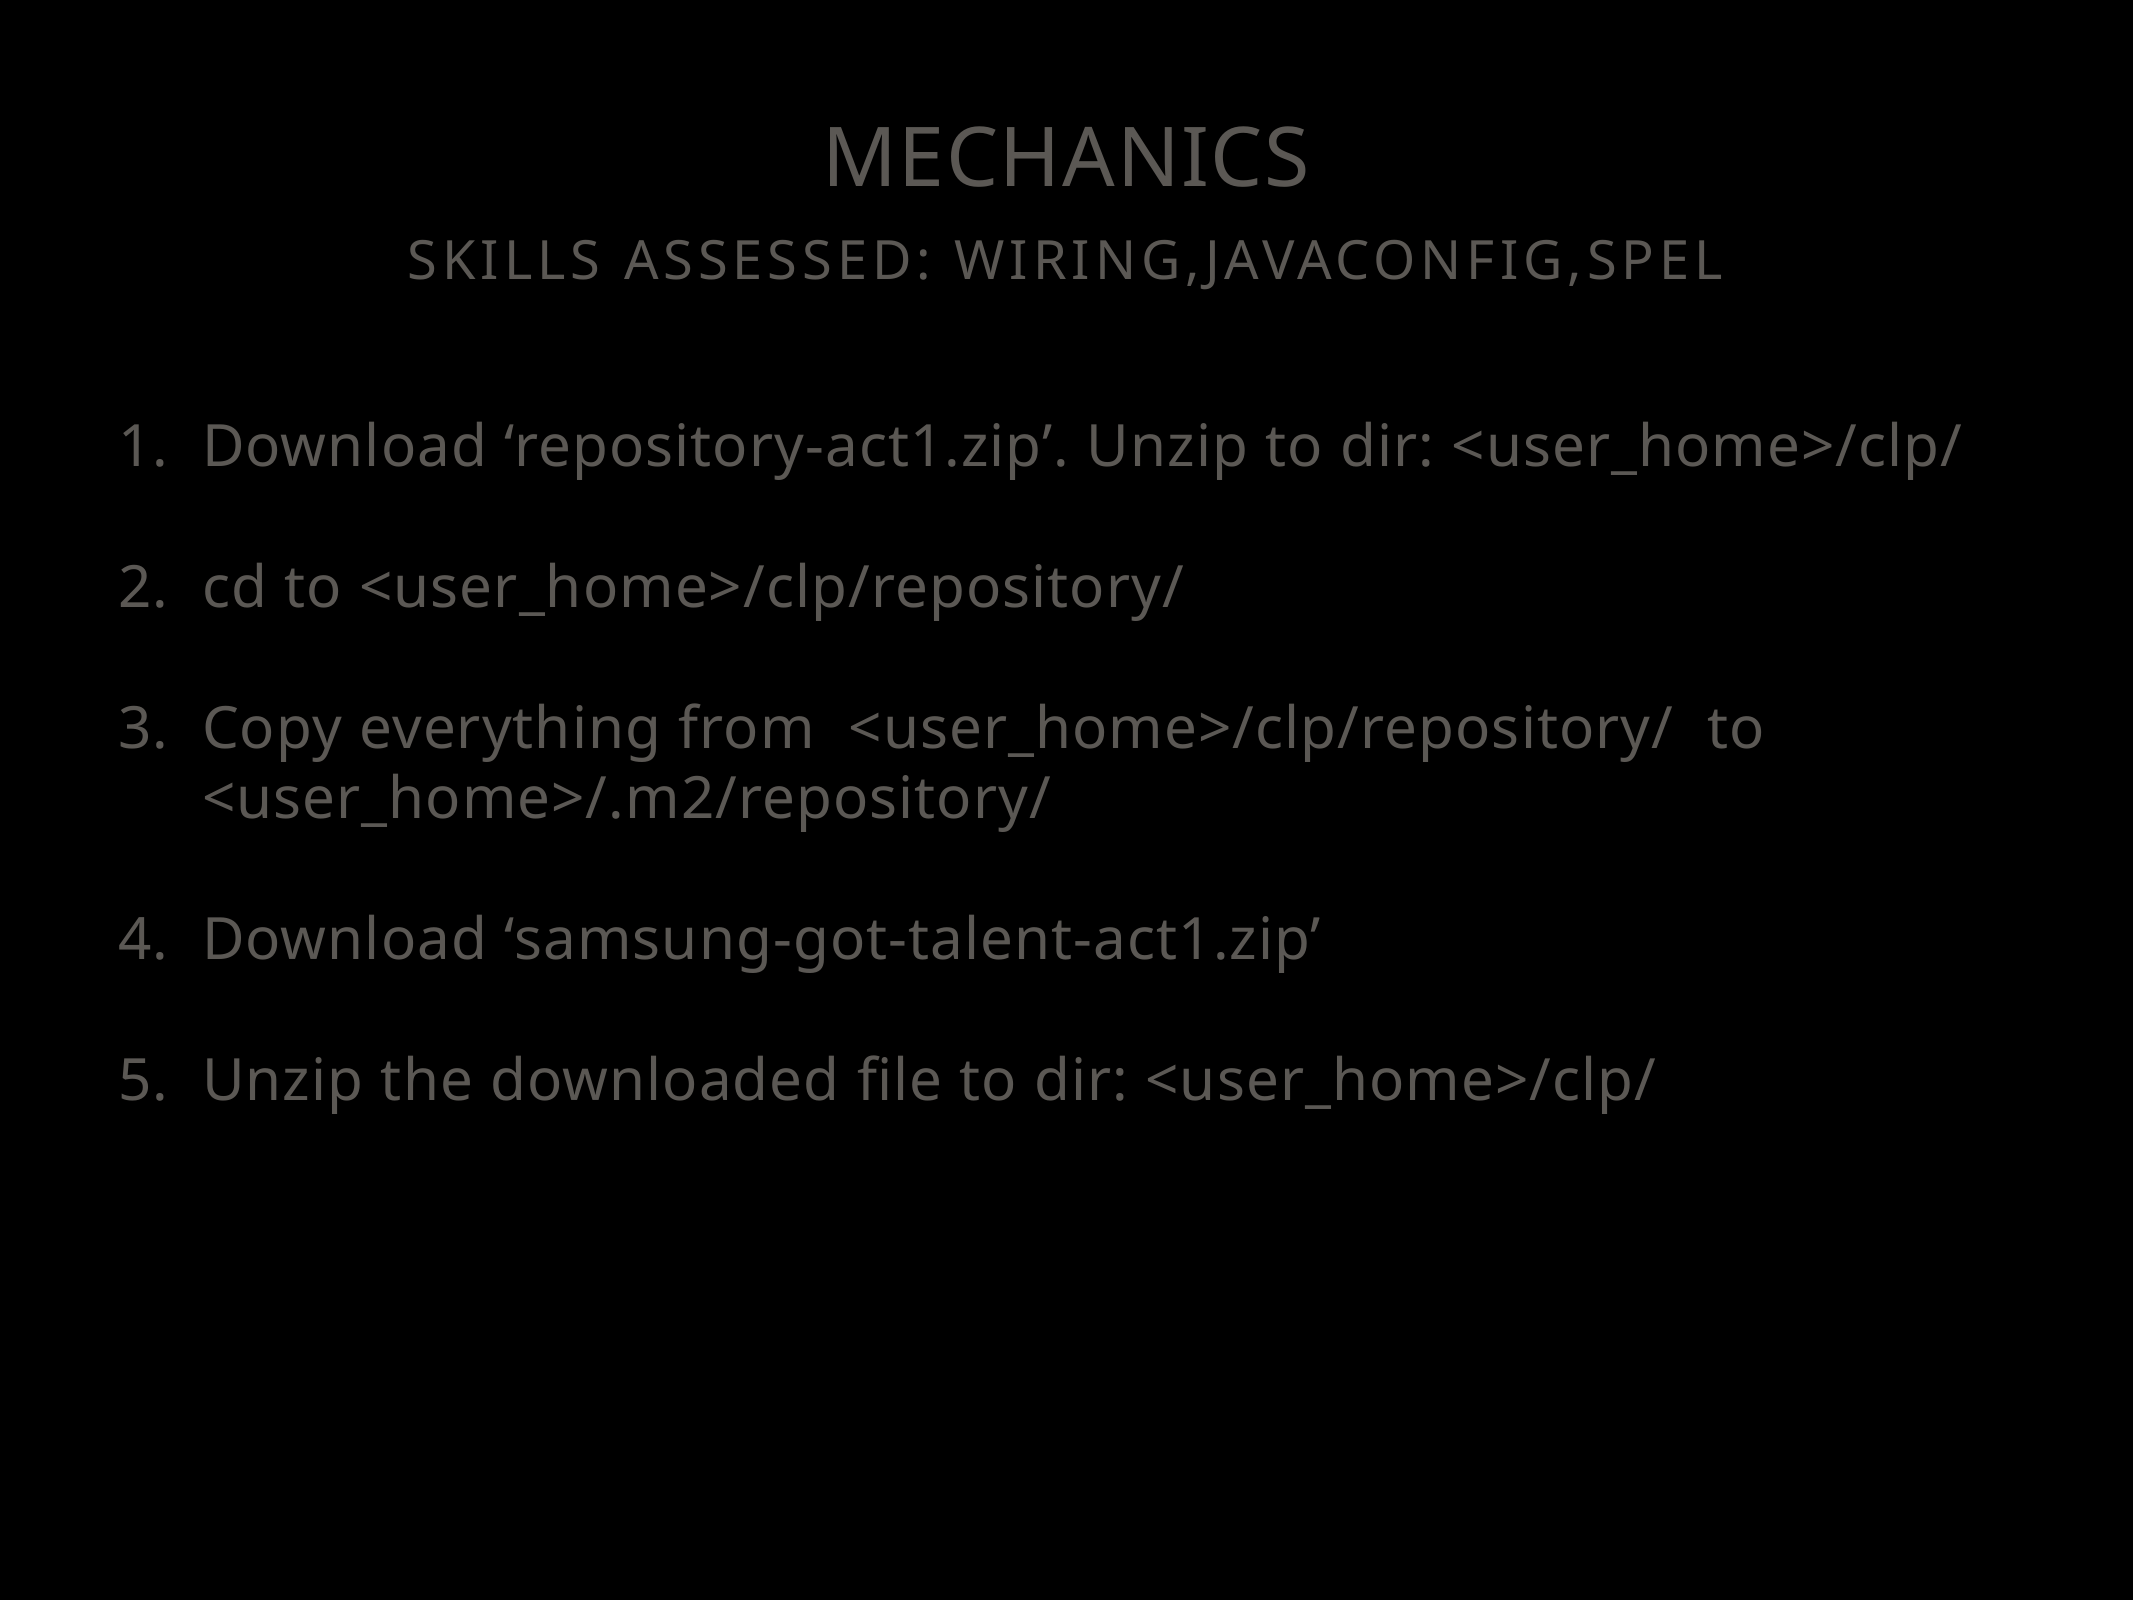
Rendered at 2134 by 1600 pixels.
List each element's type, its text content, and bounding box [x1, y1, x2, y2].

title MECHANICS [109, 95, 2024, 220]
list SKills assessed: WIRING,JAVACONFIG,SpEL [109, 220, 2024, 306]
list Download ‘repository-act1.zip’. Unzip to dir: <user_home>/clp/ cd to <user_home>/clp/repository/ Copy everything from <user_home>/clp/repository/ to <user_home>/.m2/repository/ Download ‘samsung-got-talent-act1.zip’ Unzip the downloaded file to dir: <user_home>/clp/ [109, 399, 2024, 1483]
